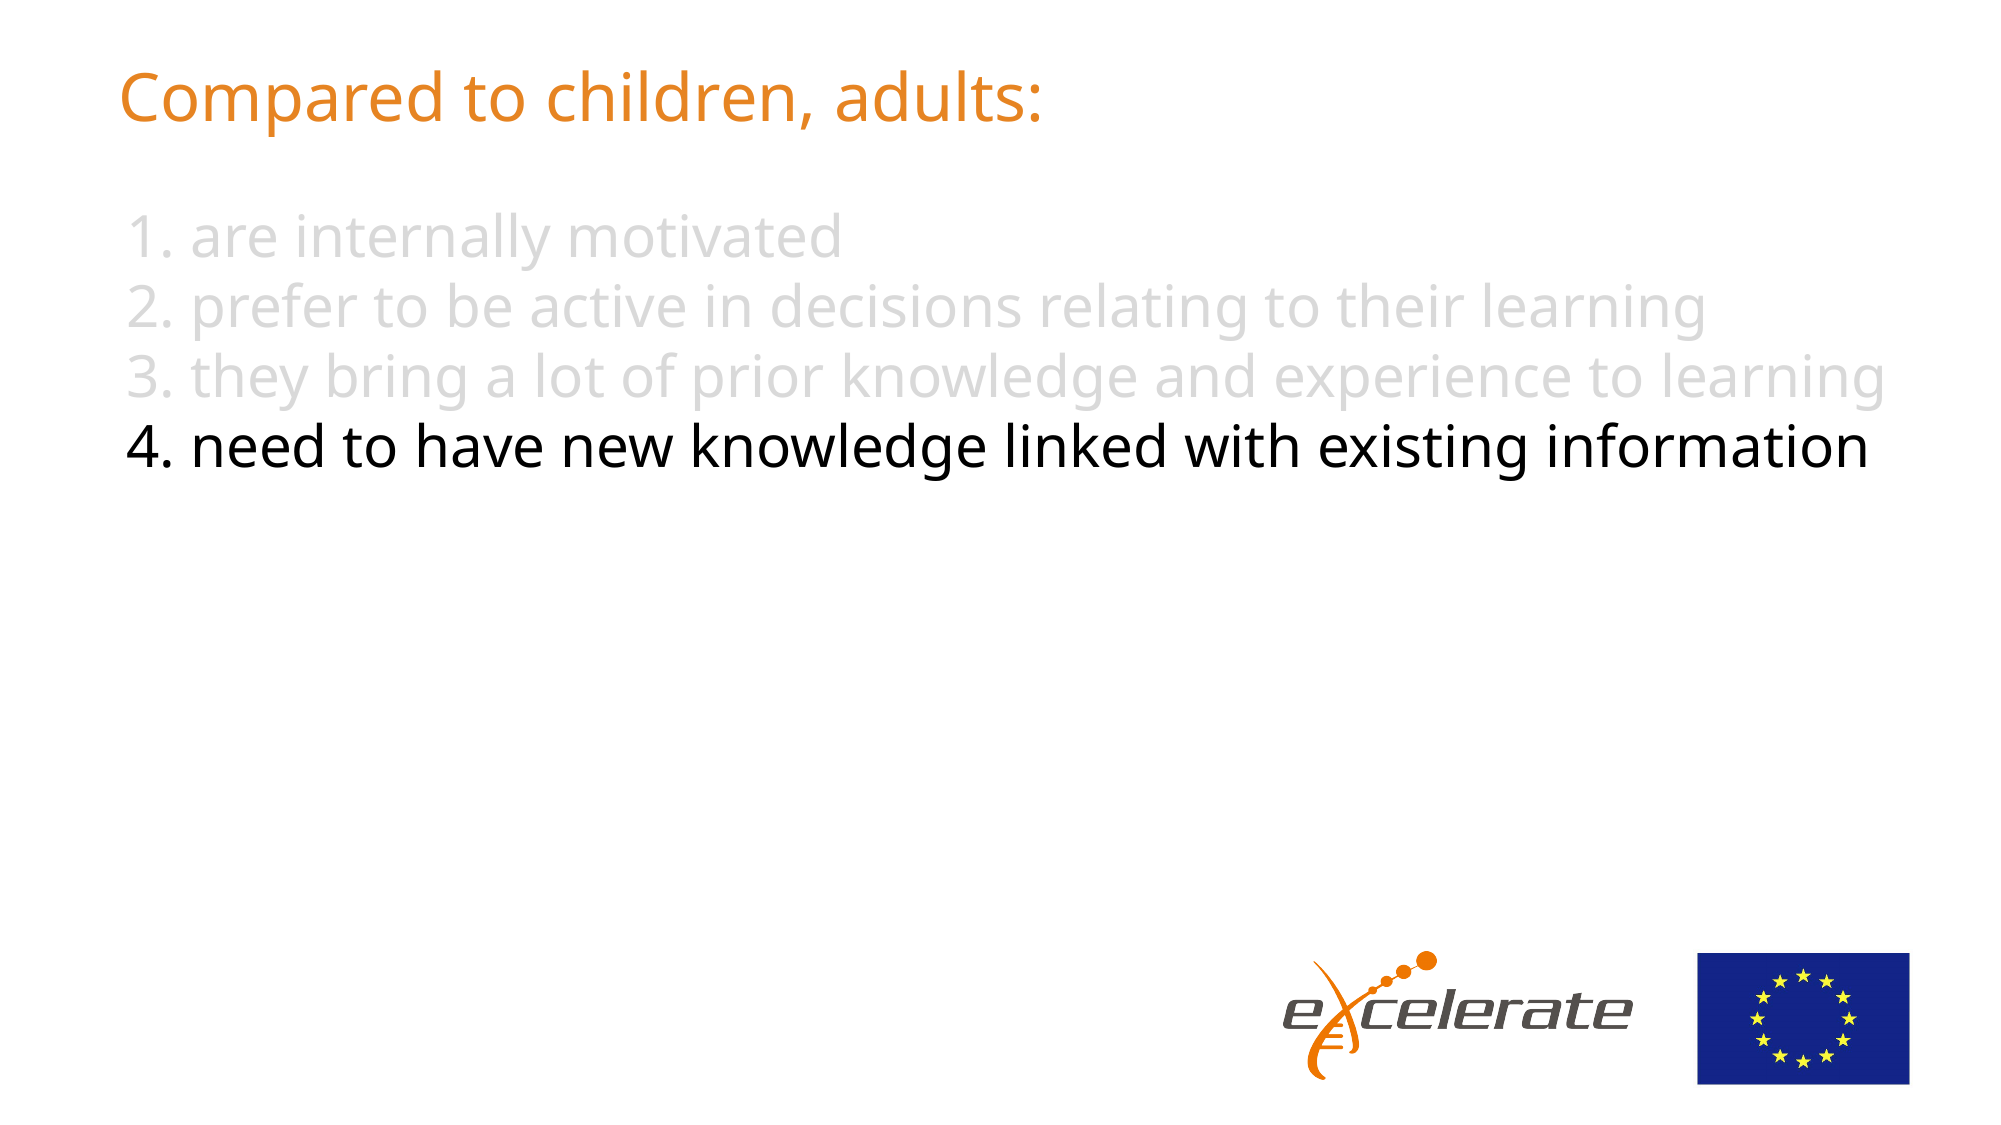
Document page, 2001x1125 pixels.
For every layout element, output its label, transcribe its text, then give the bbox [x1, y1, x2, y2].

list 1. are internally motivated 2. prefer to be active in decisions relating to their learning 3. they bring a lot of prior knowledge and experience to learning 4. need to have new knowledge linked with existing information 5. are goal-oriented (so learning for learning's sake is unsatisfactory) * prefer learning what is authentic and directly relevant to their work or existing interests 6. are more practical learners, wanting to be able to apply what is learned 7. prefer to be treated as partners in the learning experience [118, 198, 1902, 913]
title Compared to children, adults: [118, 54, 1902, 138]
picture [1693, 949, 1913, 1088]
picture [1283, 951, 1633, 1080]
